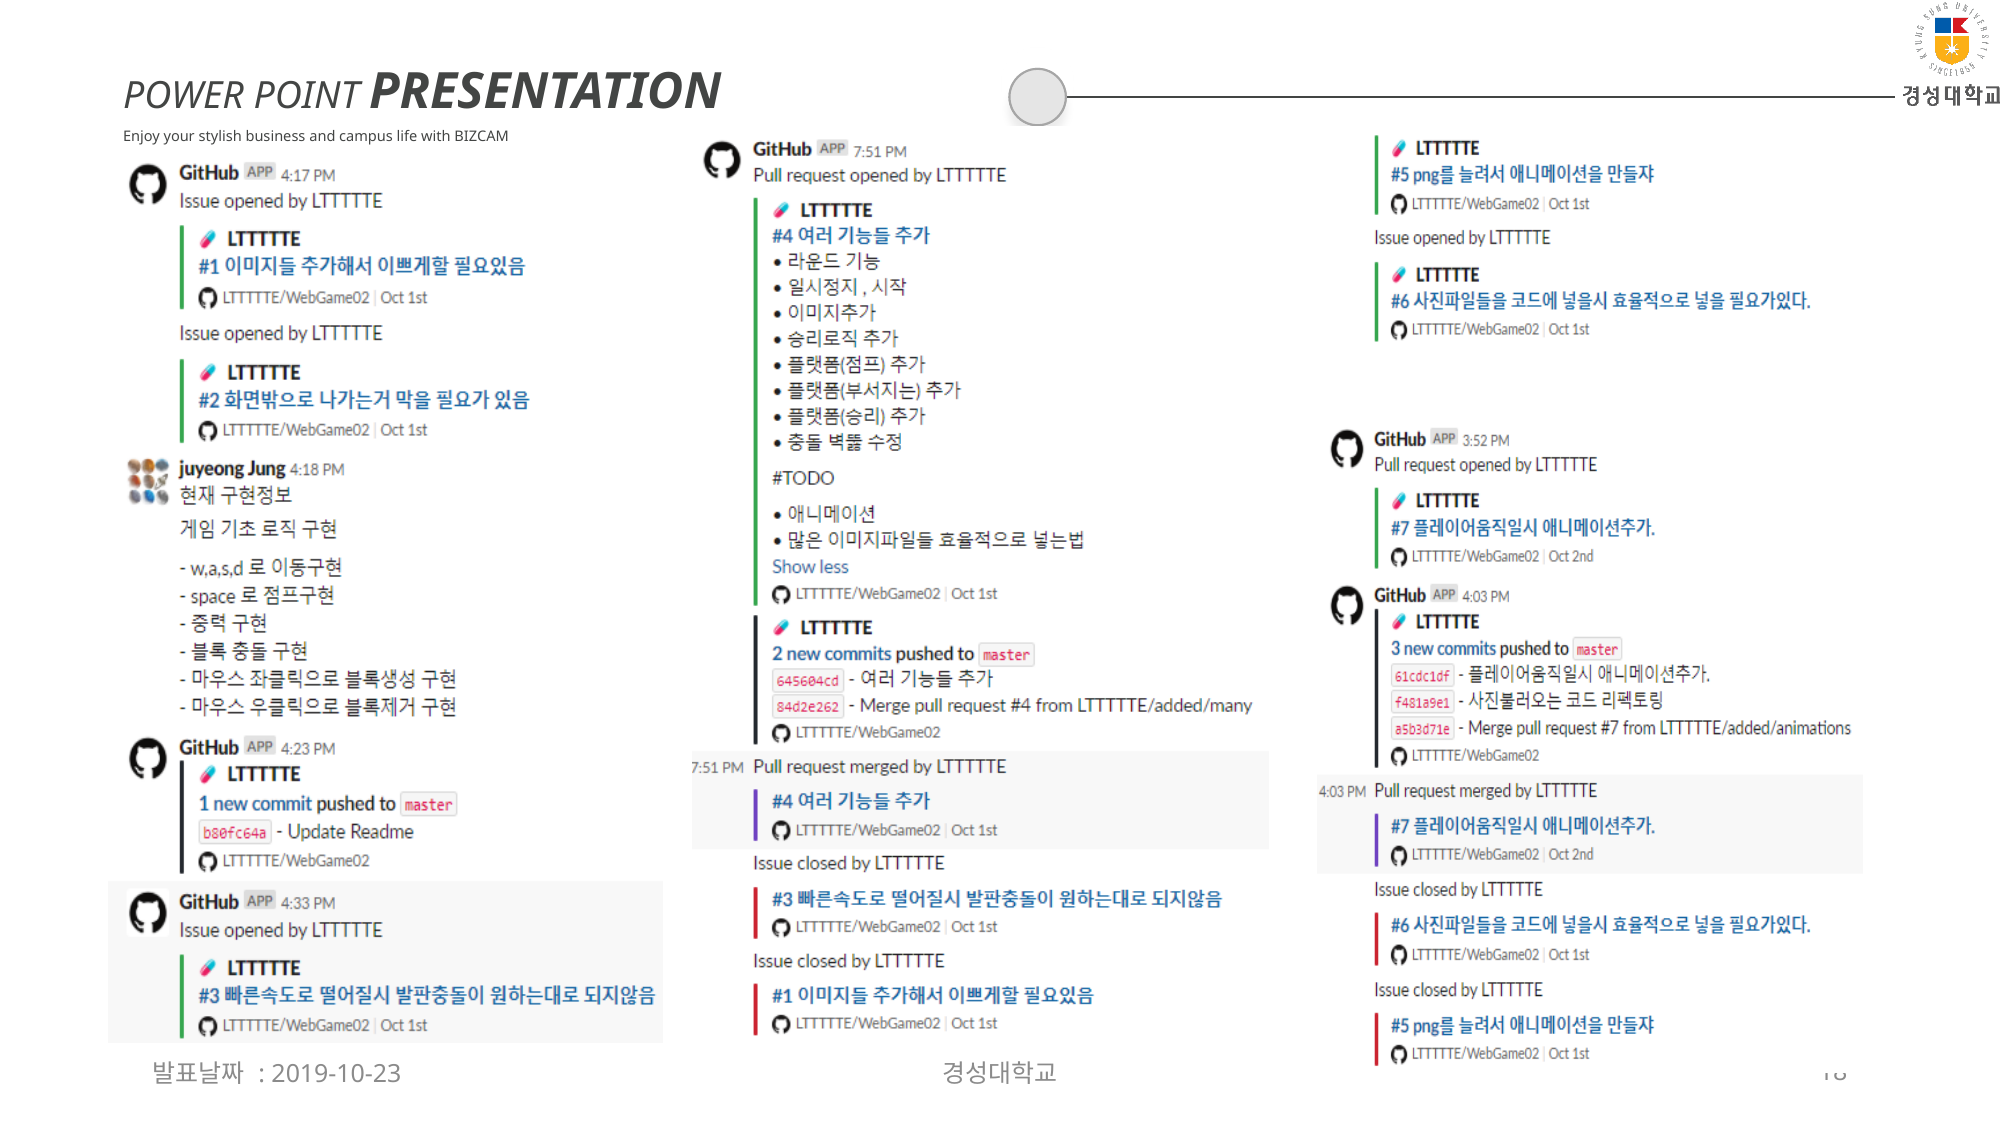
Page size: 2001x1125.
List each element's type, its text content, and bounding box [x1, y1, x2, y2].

footer 경성대학교 [662, 1042, 1338, 1103]
picture [1903, 2, 2000, 106]
picture [108, 155, 663, 1043]
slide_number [137, 1043, 588, 1103]
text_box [1009, 68, 1066, 126]
slide_number 18 [1412, 1073, 1863, 1103]
picture [692, 126, 1269, 1045]
text_box POWER POINT PRESENTATION Enjoy your stylish business and campus life with BIZCAM [108, 20, 873, 152]
picture [1317, 123, 1863, 1073]
